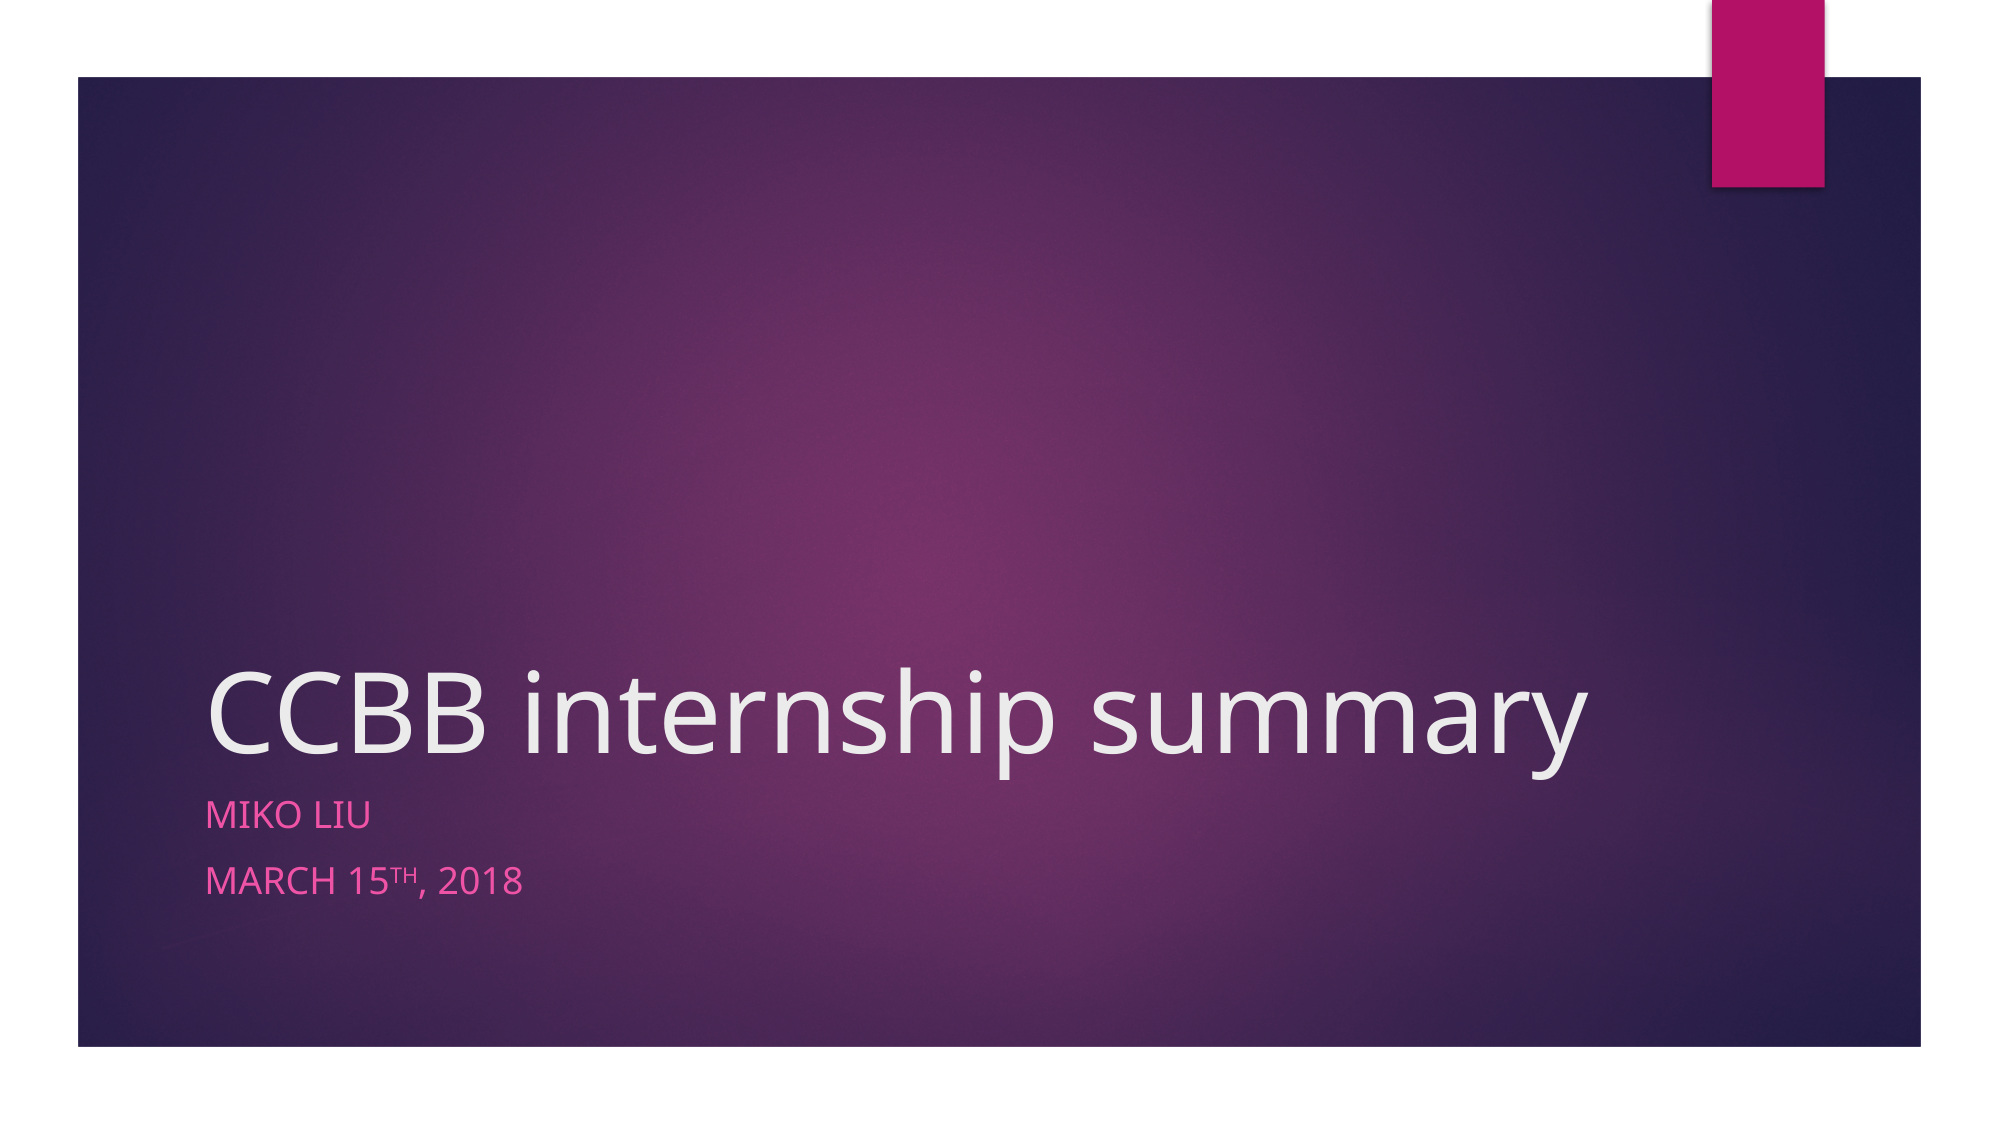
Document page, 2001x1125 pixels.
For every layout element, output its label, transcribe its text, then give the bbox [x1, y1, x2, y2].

subtitle Miko lIU MARCH 15TH, 2018 [189, 783, 1638, 925]
title CCBB internship summary [189, 344, 1638, 783]
